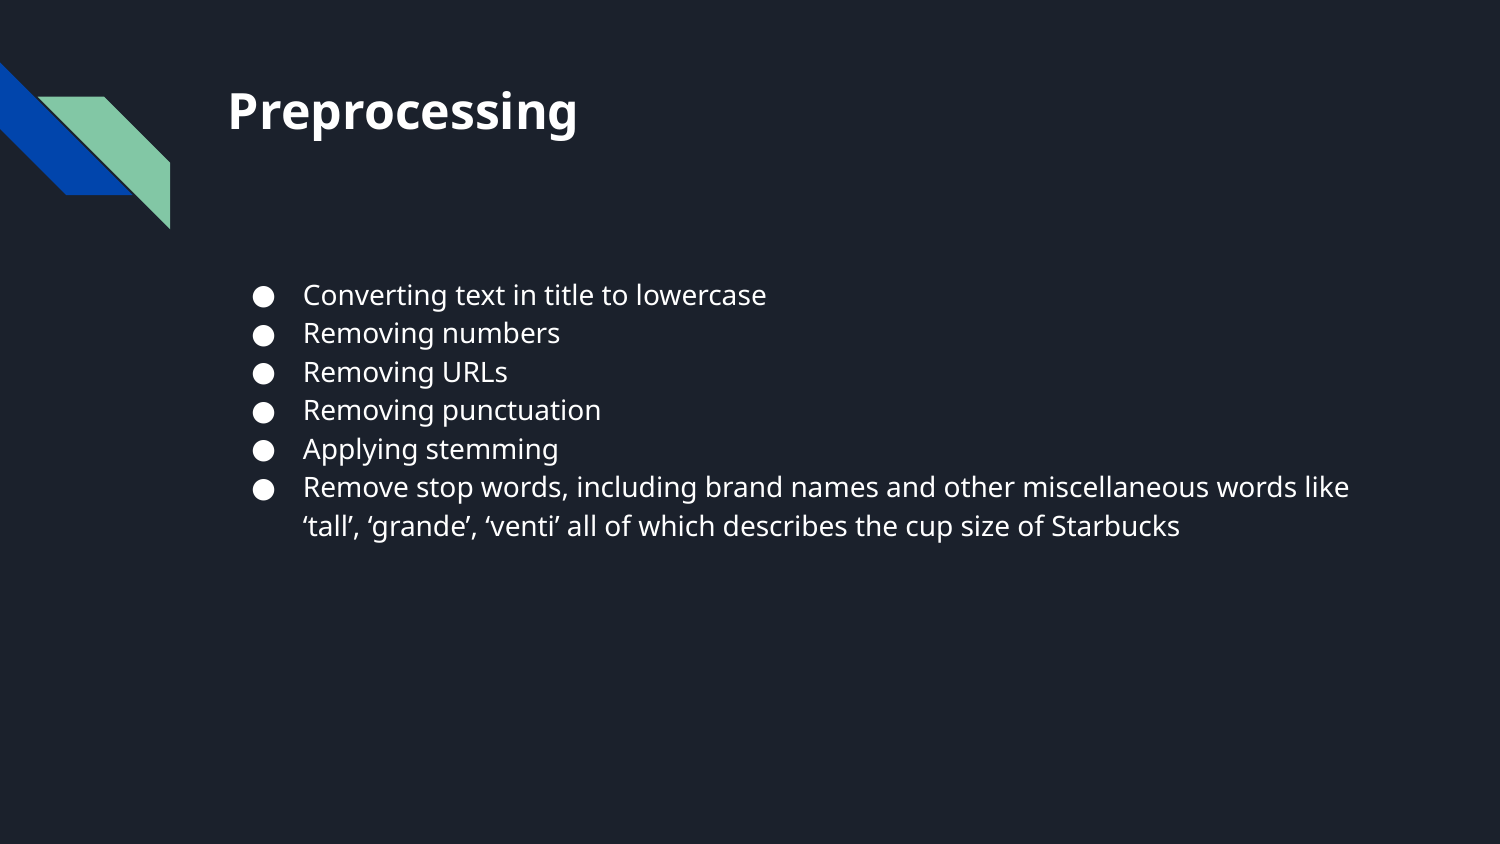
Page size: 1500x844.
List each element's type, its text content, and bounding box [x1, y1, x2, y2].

list Converting text in title to lowercase Removing numbers Removing URLs Removing punctuation Applying stemming Remove stop words, including brand names and other miscellaneous words like ‘tall’, ‘grande’, ‘venti’ all of which describes the cup size of Starbucks [212, 257, 1368, 735]
title Preprocessing [212, 64, 1368, 215]
